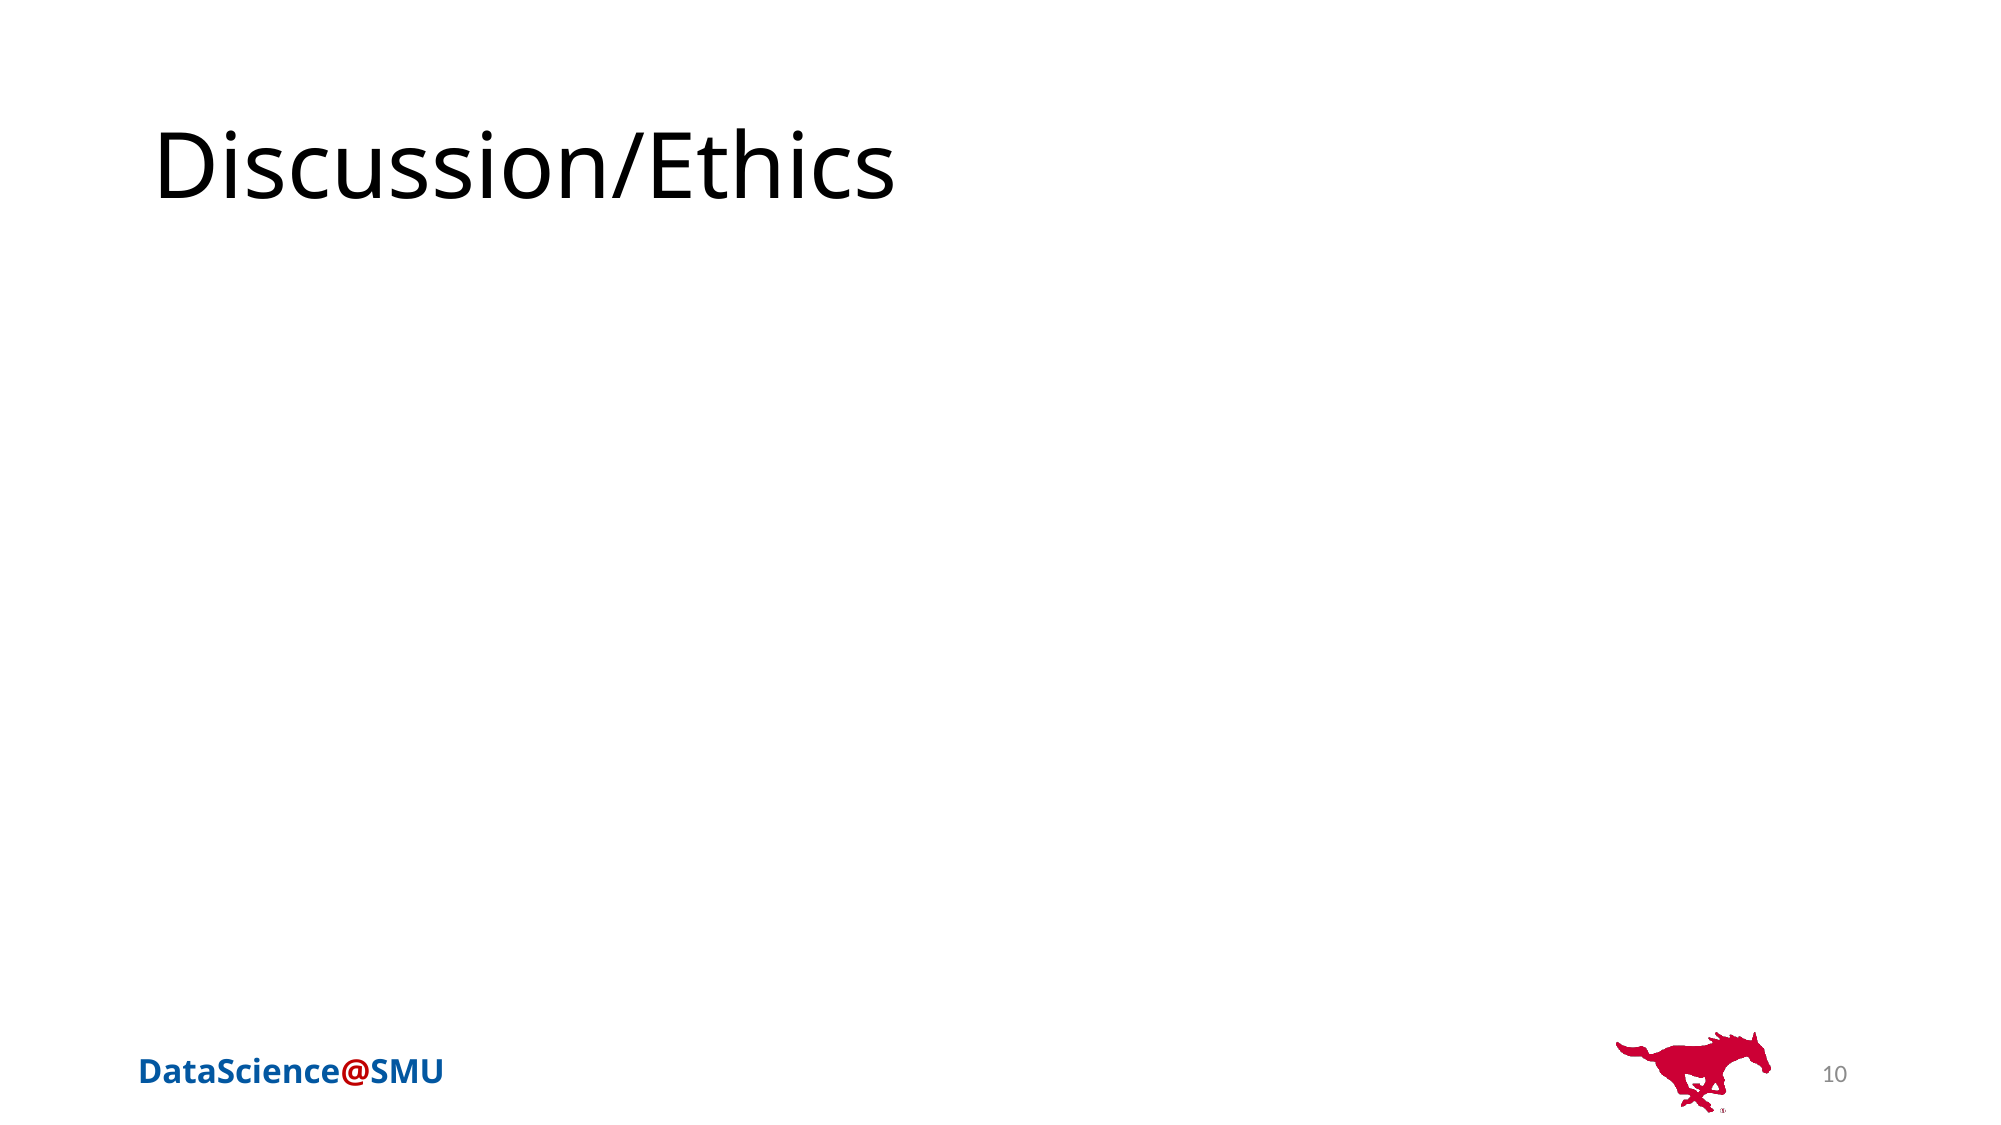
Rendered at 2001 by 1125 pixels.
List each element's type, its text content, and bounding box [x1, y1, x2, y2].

picture [1616, 1103, 1771, 1113]
picture [1616, 1032, 1771, 1042]
title Discussion/Ethics [137, 59, 1863, 278]
slide_number 10 [1412, 1042, 1863, 1103]
